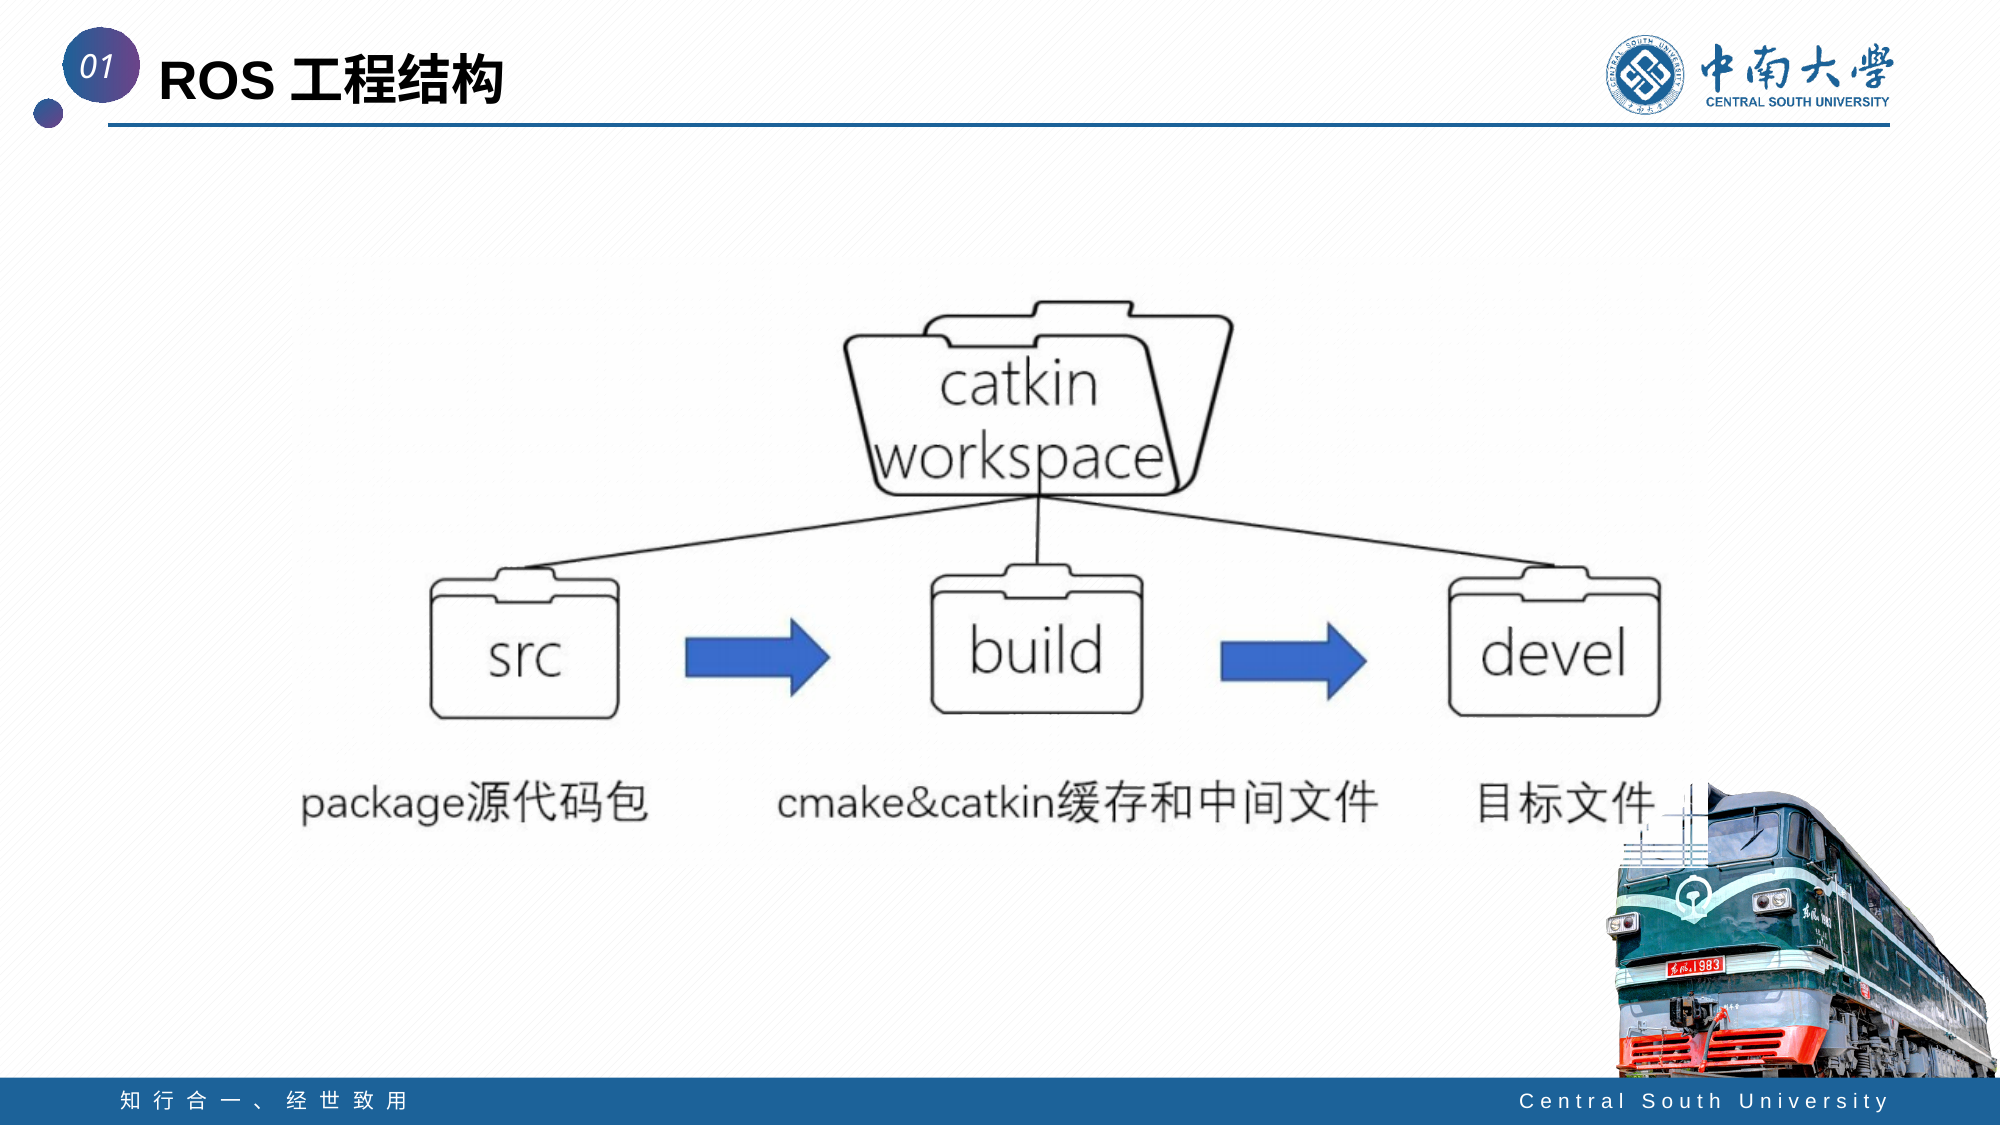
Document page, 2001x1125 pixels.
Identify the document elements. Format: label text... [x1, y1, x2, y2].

text_box 知行合一、经世致用 [105, 1080, 423, 1120]
picture [292, 257, 2000, 1125]
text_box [33, 26, 153, 128]
text_box [0, 1077, 1389, 1125]
text_box ROS工程结构 [158, 0, 1050, 118]
picture [1595, 28, 1907, 121]
